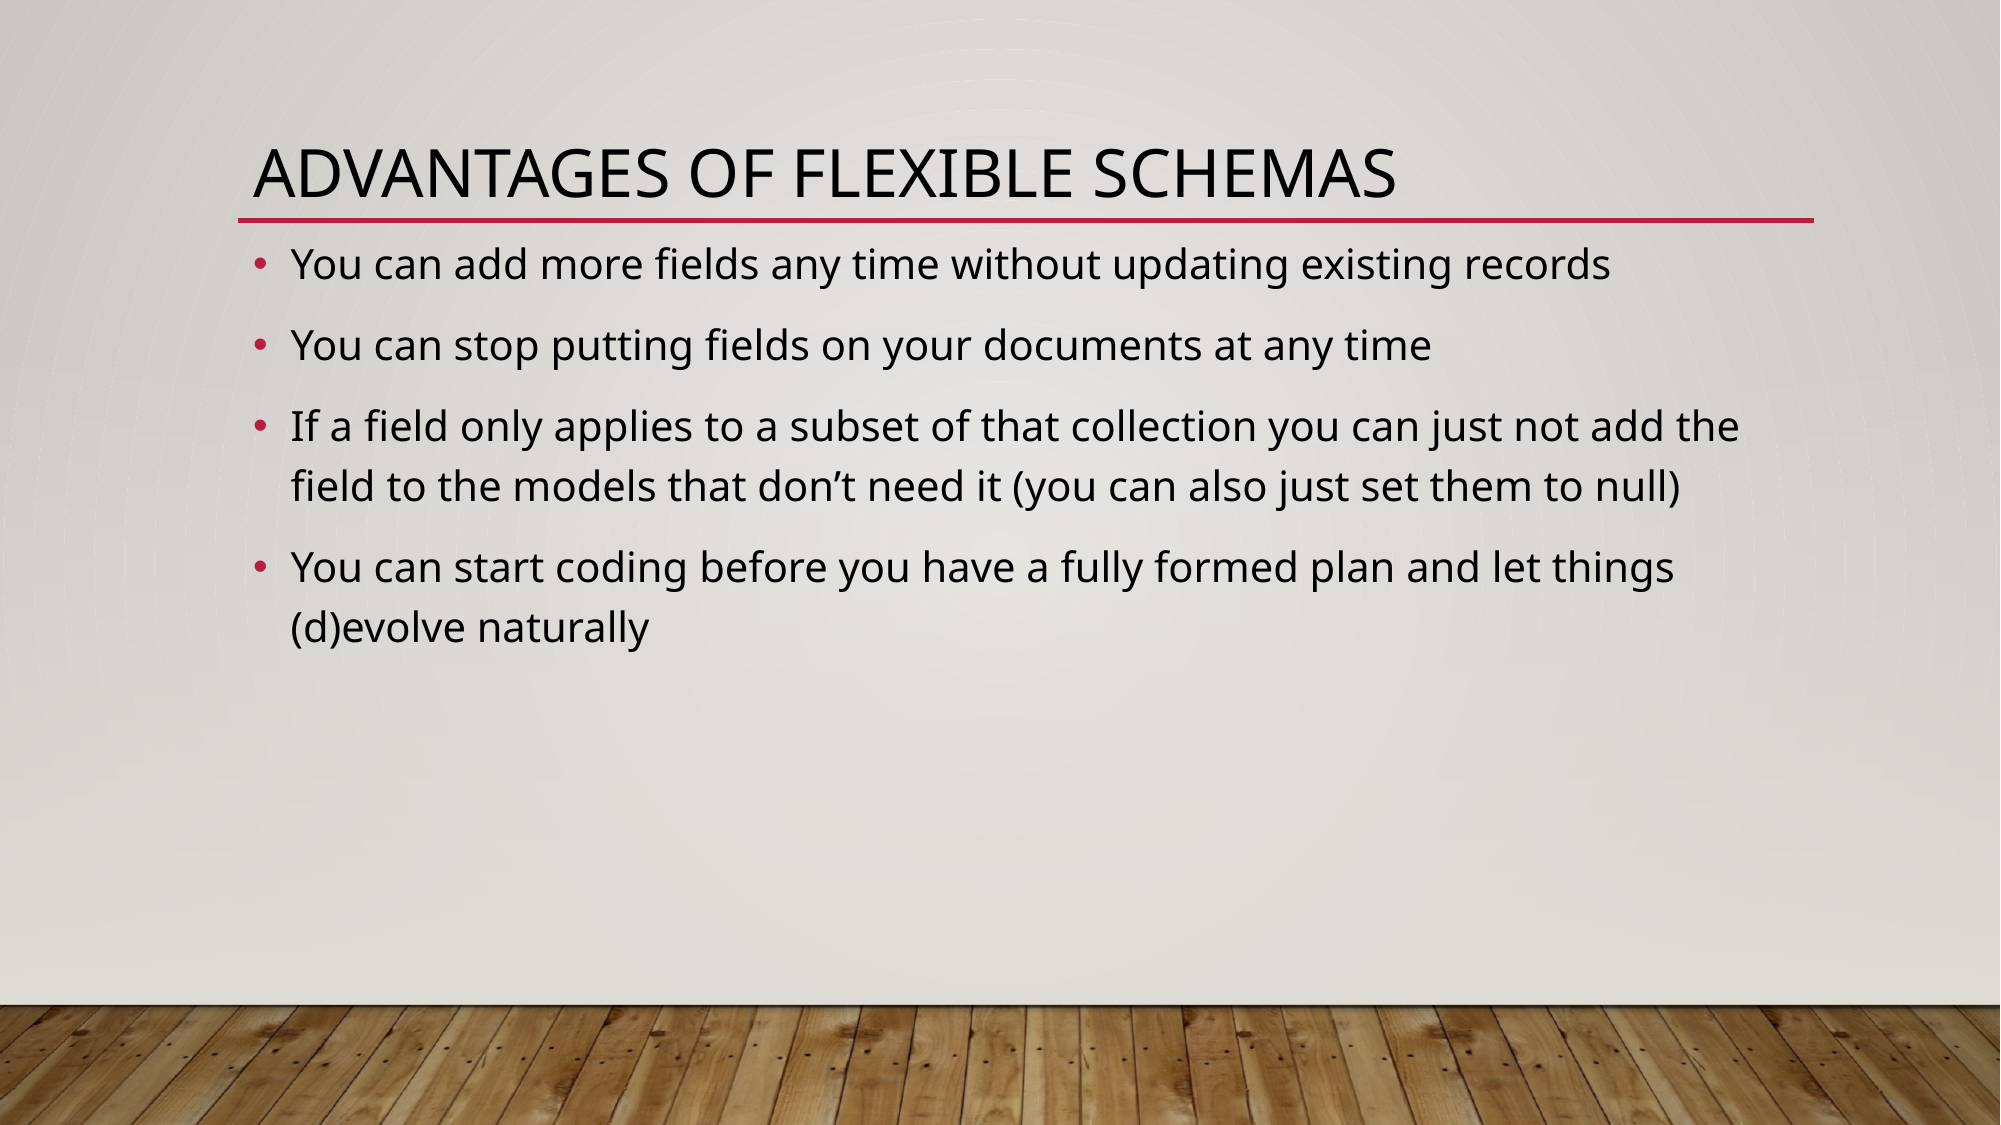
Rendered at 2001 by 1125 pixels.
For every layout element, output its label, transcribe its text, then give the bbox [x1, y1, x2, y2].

picture [0, 1005, 2000, 1125]
list You can add more fields any time without updating existing records You can stop putting fields on your documents at any time If a field only applies to a subset of that collection you can just not add the field to the models that don’t need it (you can also just set them to null) You can start coding before you have a fully formed plan and let things (d)evolve naturally [238, 220, 1814, 957]
title Advantages of Flexible schemas [238, 131, 1814, 220]
